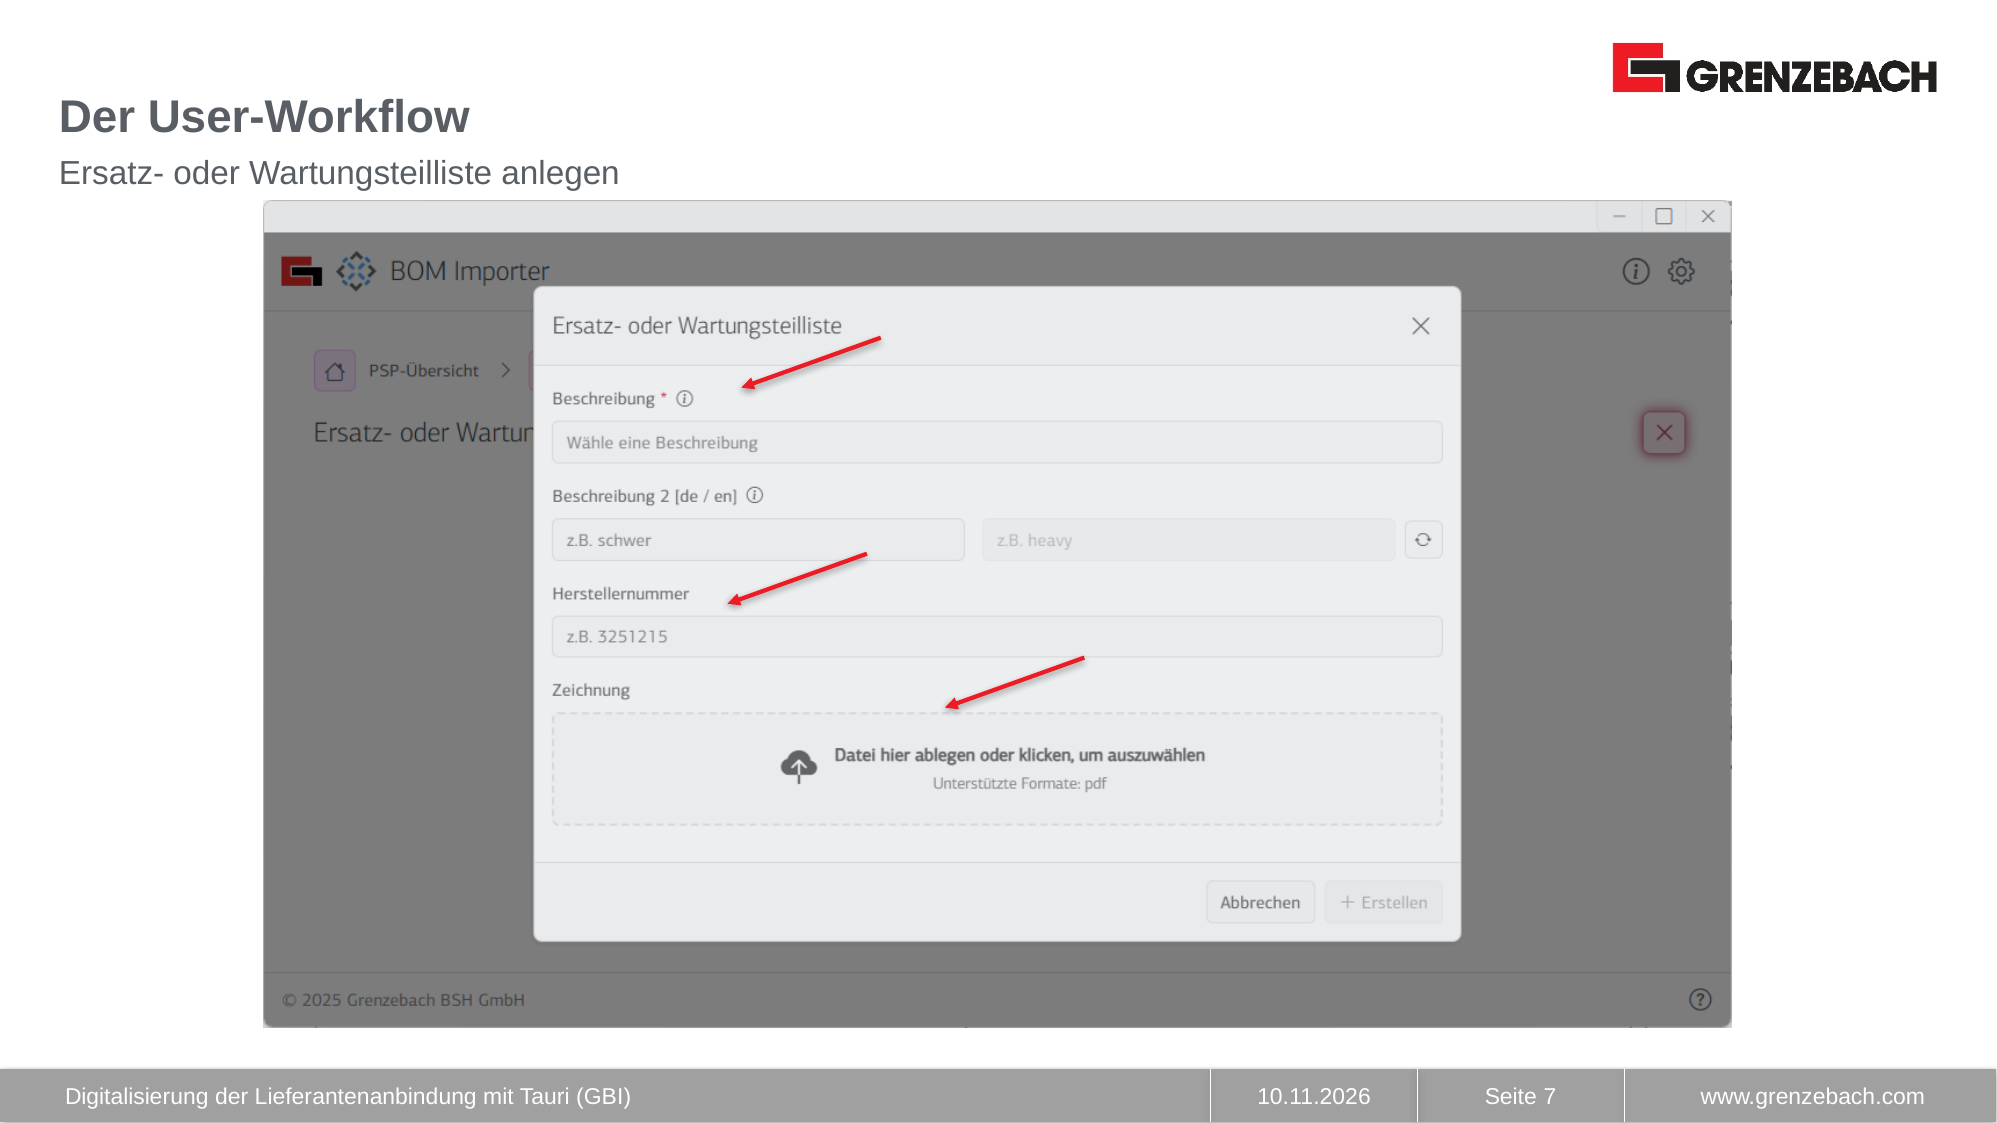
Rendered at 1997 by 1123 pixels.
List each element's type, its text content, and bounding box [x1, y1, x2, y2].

title Der User-Workflow [59, 35, 1536, 142]
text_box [944, 657, 1085, 708]
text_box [741, 337, 881, 388]
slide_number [1216, 1068, 1412, 1123]
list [263, 200, 1733, 1028]
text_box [727, 553, 868, 604]
list Ersatz- oder Wartungsteilliste anlegen [59, 147, 1938, 195]
slide_number Seite 7 [1423, 1068, 1619, 1122]
footer Digitalisierung der Lieferantenanbindung mit Tauri (GBI) [59, 1068, 1205, 1122]
picture [1612, 41, 1937, 93]
